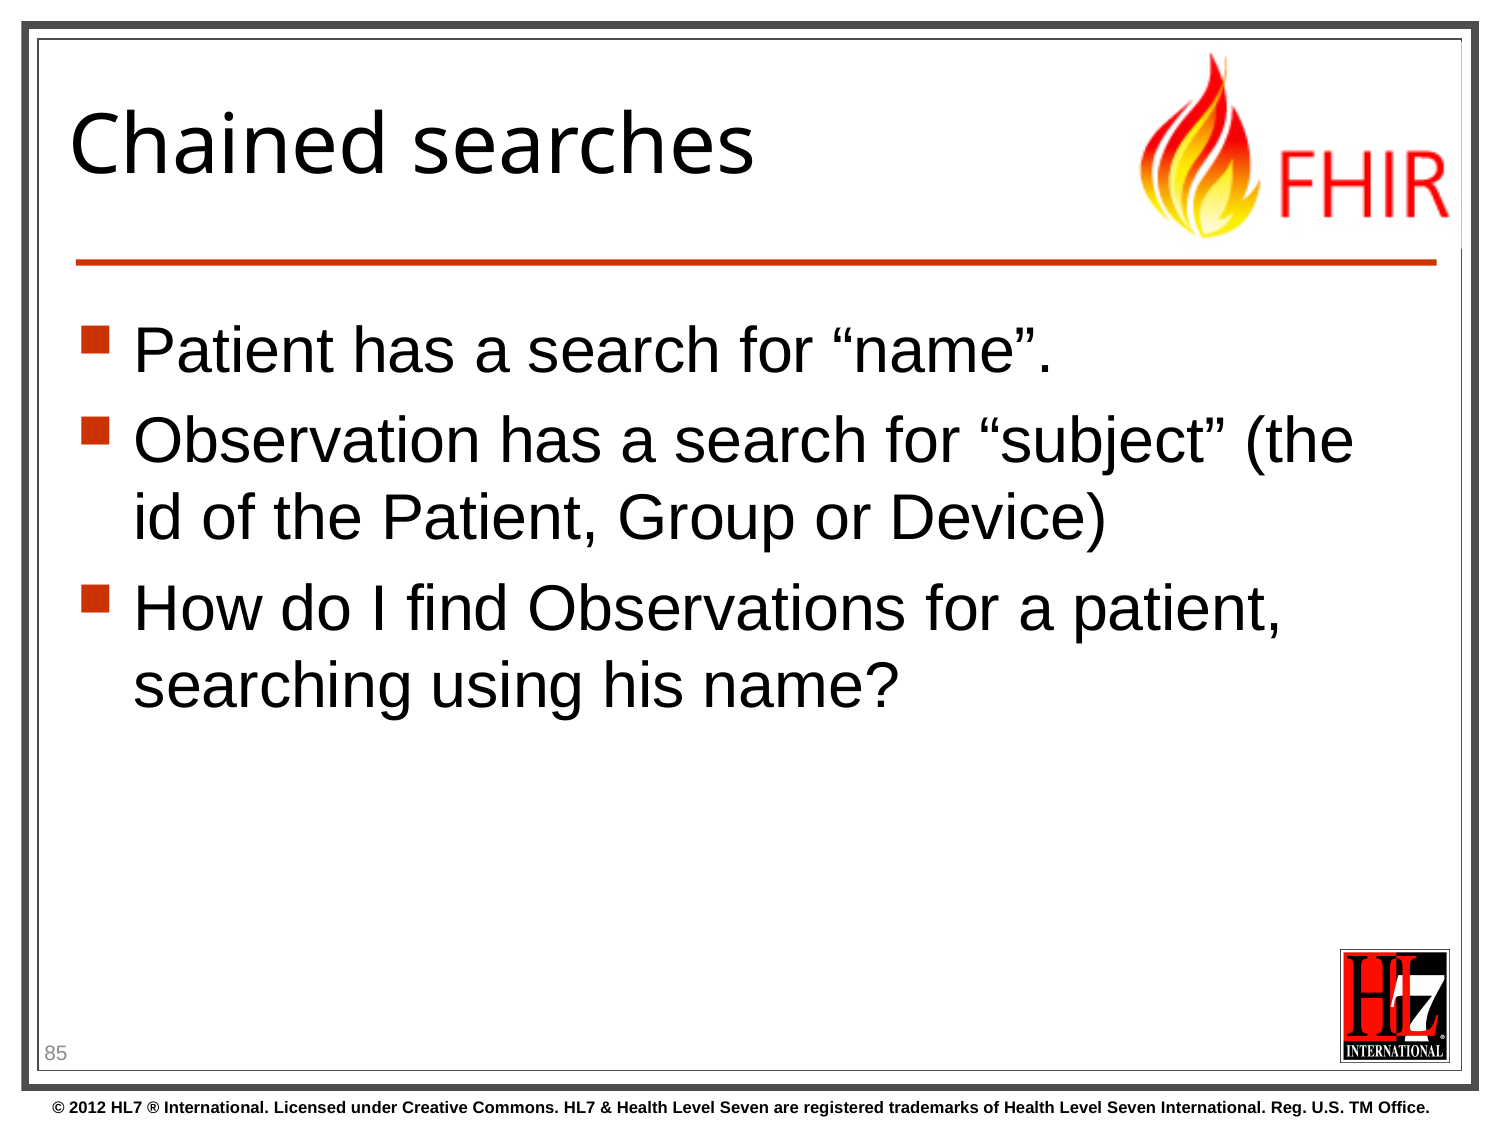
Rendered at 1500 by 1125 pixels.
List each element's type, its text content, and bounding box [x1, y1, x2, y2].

picture [1340, 949, 1450, 1063]
list Patient has a search for “name”. Observation has a search for “subject” (the id of the Patient, Group or Device) How do I find Observations for a patient, searching using his name? [62, 299, 1438, 1035]
title Chained searches [53, 54, 1128, 244]
slide_number 85 [29, 1034, 148, 1071]
picture [1128, 42, 1462, 249]
